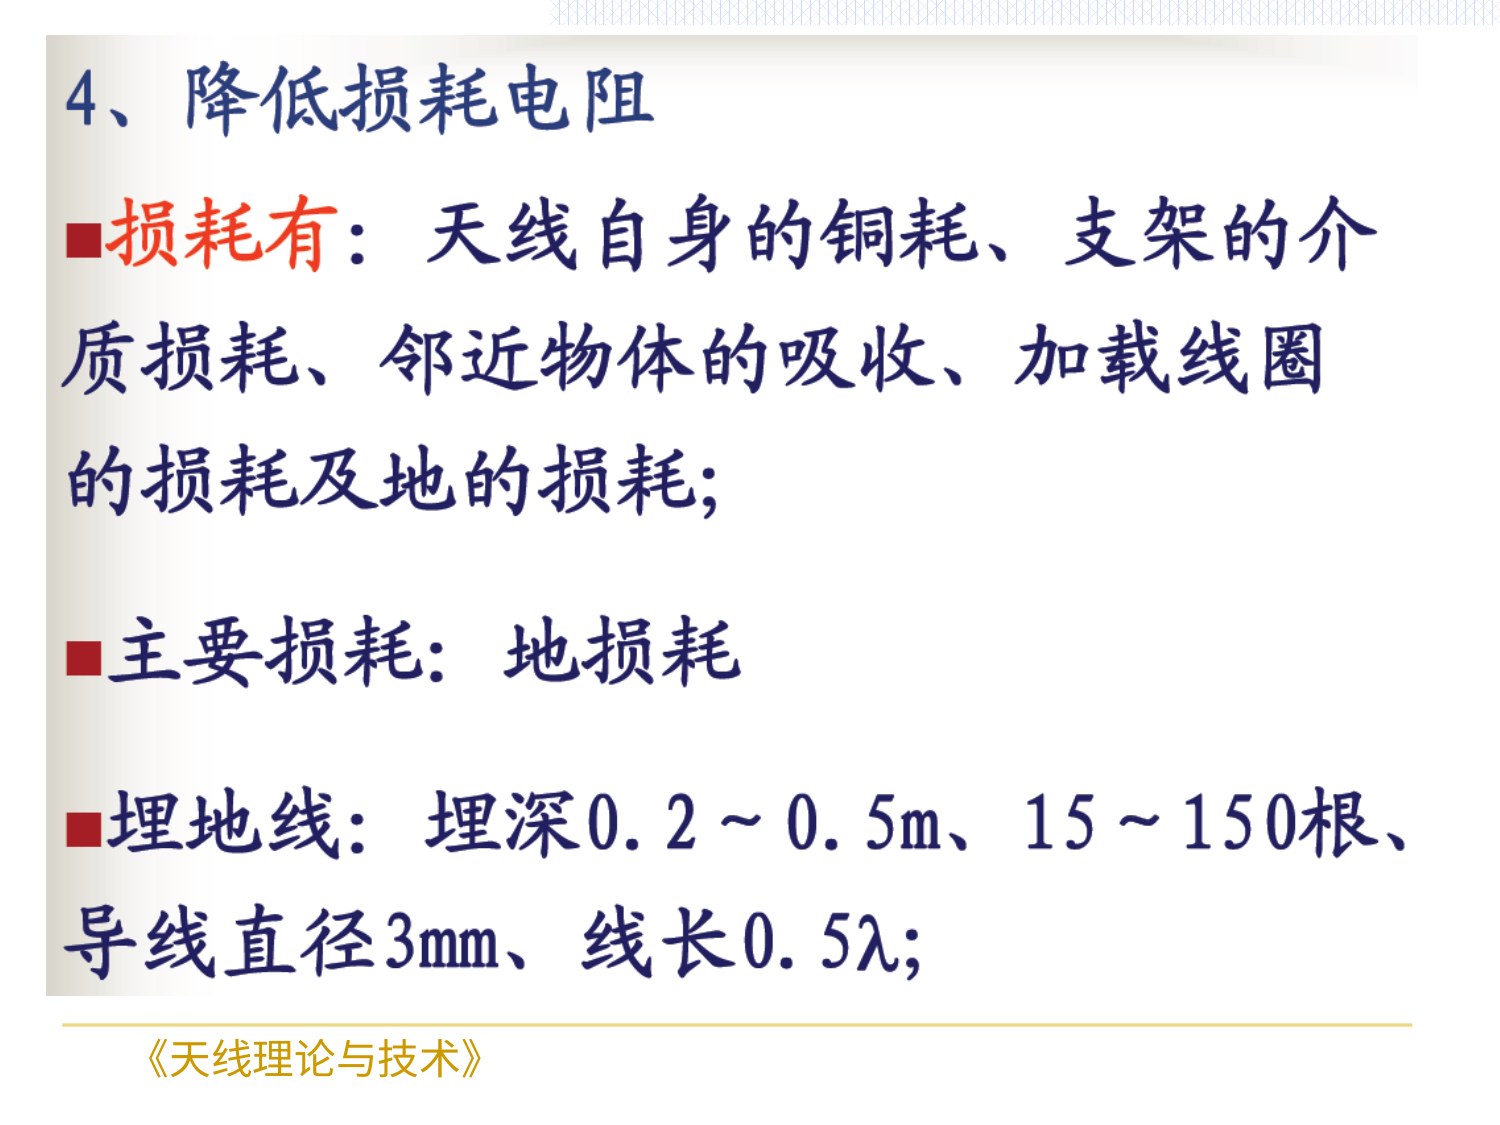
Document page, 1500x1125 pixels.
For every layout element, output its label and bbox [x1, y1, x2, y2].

list [46, 35, 1418, 996]
